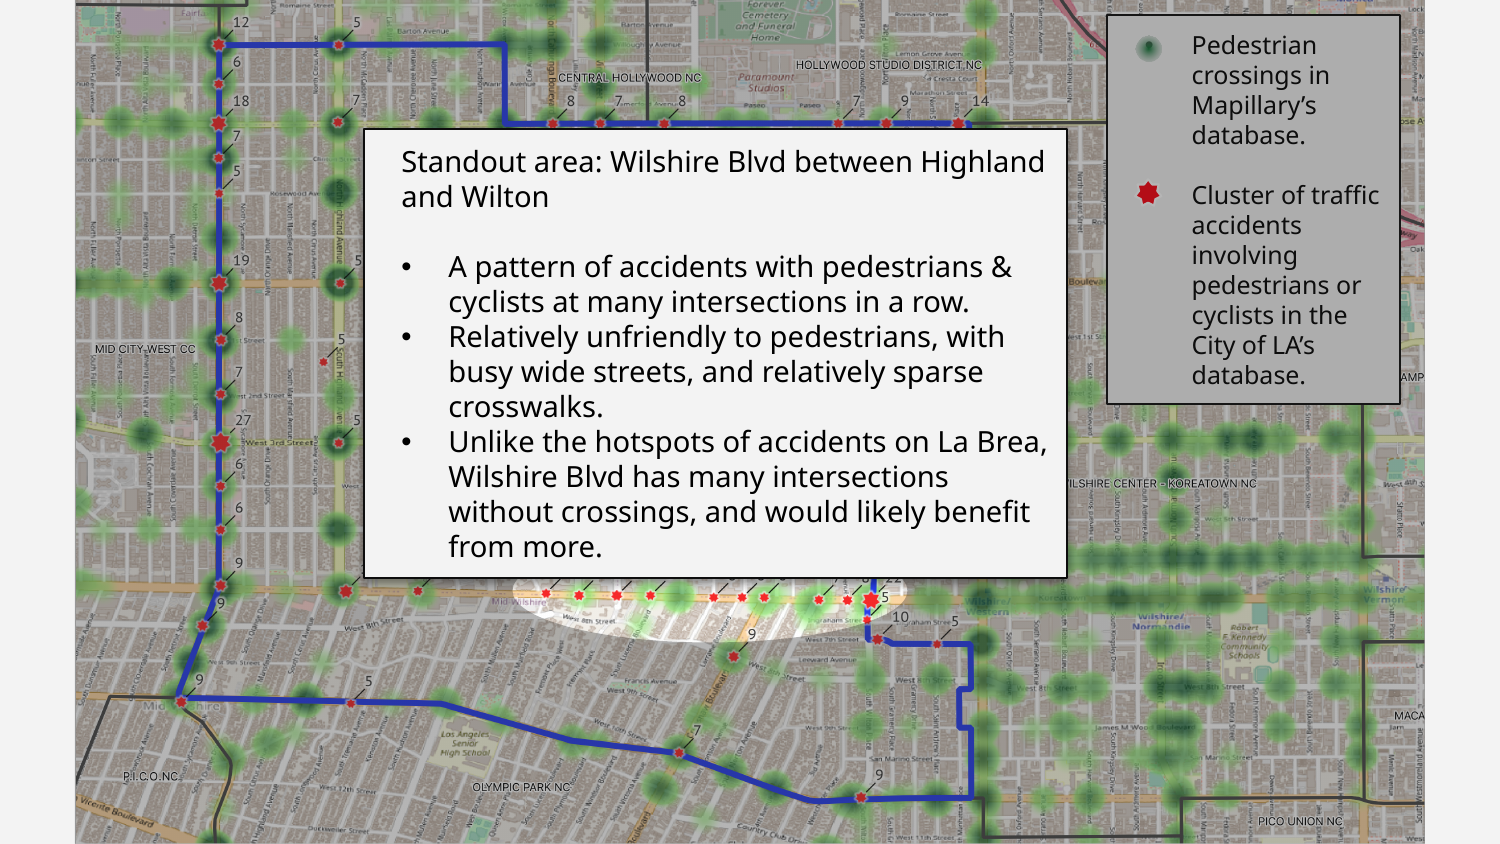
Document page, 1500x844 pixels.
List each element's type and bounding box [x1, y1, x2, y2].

picture [74, 0, 1426, 844]
text_box [1106, 14, 1401, 349]
